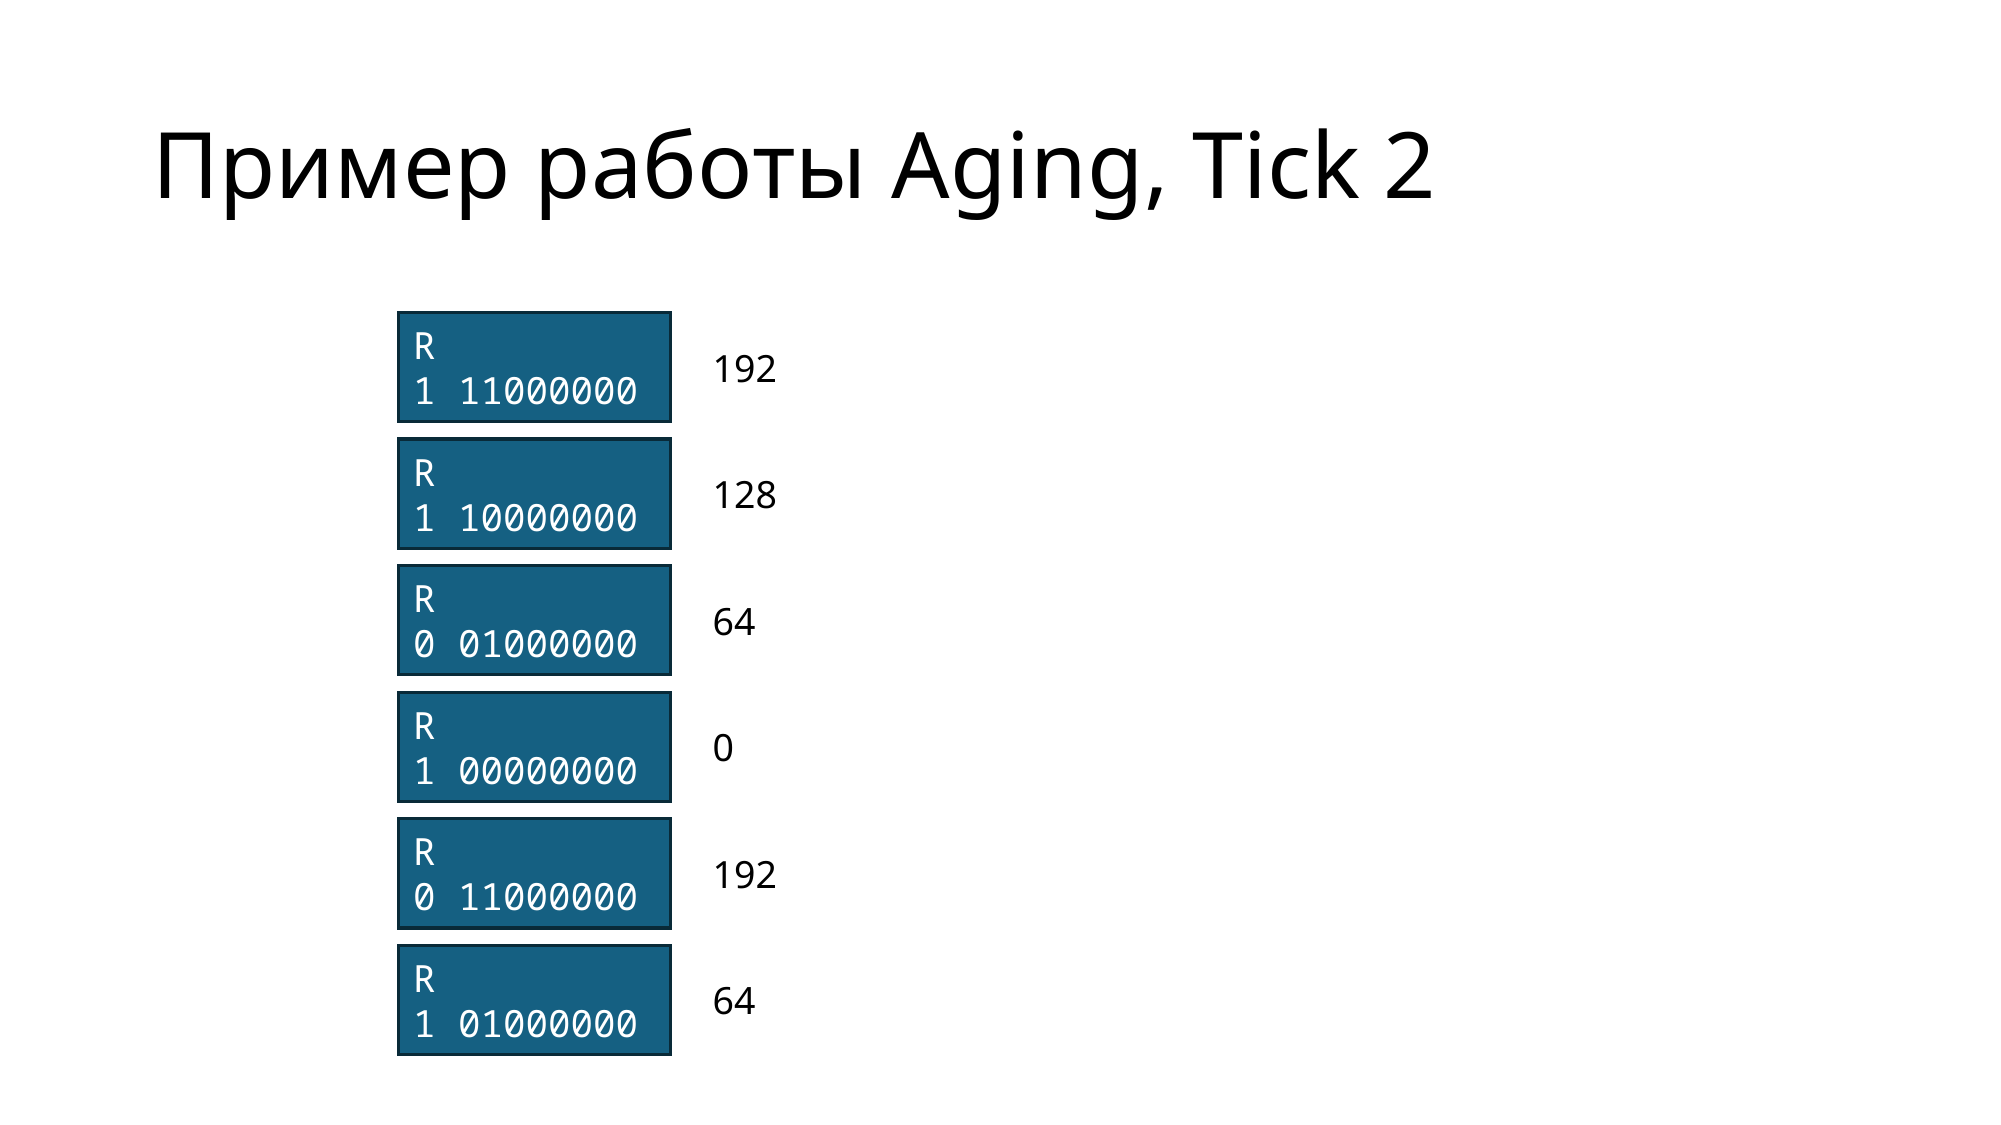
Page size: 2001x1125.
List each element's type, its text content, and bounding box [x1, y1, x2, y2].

text_box R 1 01000000 [397, 944, 672, 1056]
text_box R 1 10000000 [397, 437, 672, 550]
text_box 64 [697, 970, 888, 1030]
text_box 64 [697, 590, 888, 651]
text_box R 1 11000000 [397, 311, 672, 423]
text_box 192 [697, 337, 888, 397]
text_box R 0 11000000 [397, 817, 672, 930]
text_box 0 [697, 716, 888, 777]
text_box 128 [697, 463, 888, 524]
title Пример работы Aging, Tick 2 [137, 59, 1863, 278]
text_box R 0 01000000 [397, 564, 672, 676]
text_box R 1 00000000 [397, 691, 672, 803]
text_box 192 [697, 843, 888, 904]
